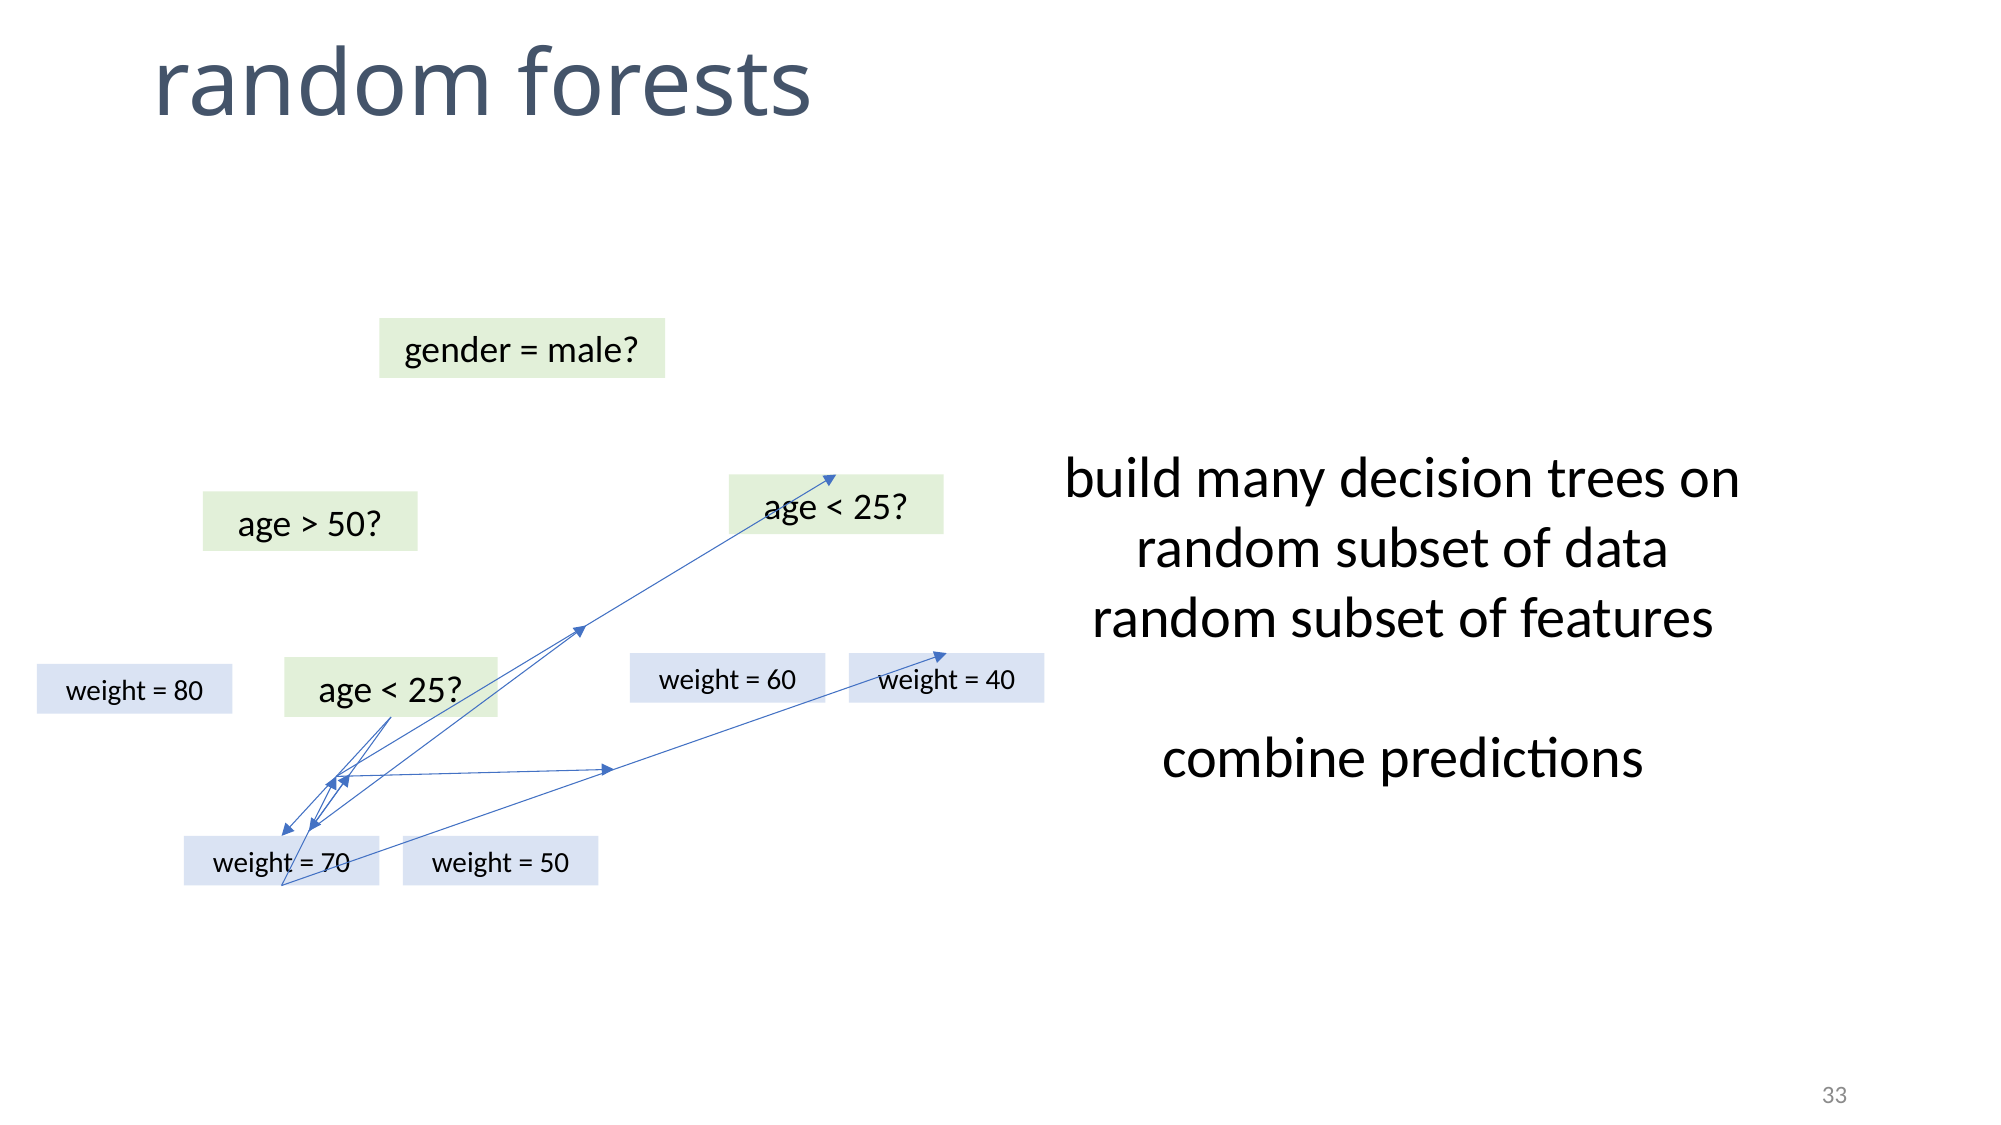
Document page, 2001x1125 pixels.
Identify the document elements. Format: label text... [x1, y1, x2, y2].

list build many decision trees on random subset of data random subset of features combine predictions [943, 189, 1863, 1040]
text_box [36, 318, 1045, 887]
slide_number 33 [1412, 1064, 1863, 1124]
title random forests [137, 2, 1863, 170]
